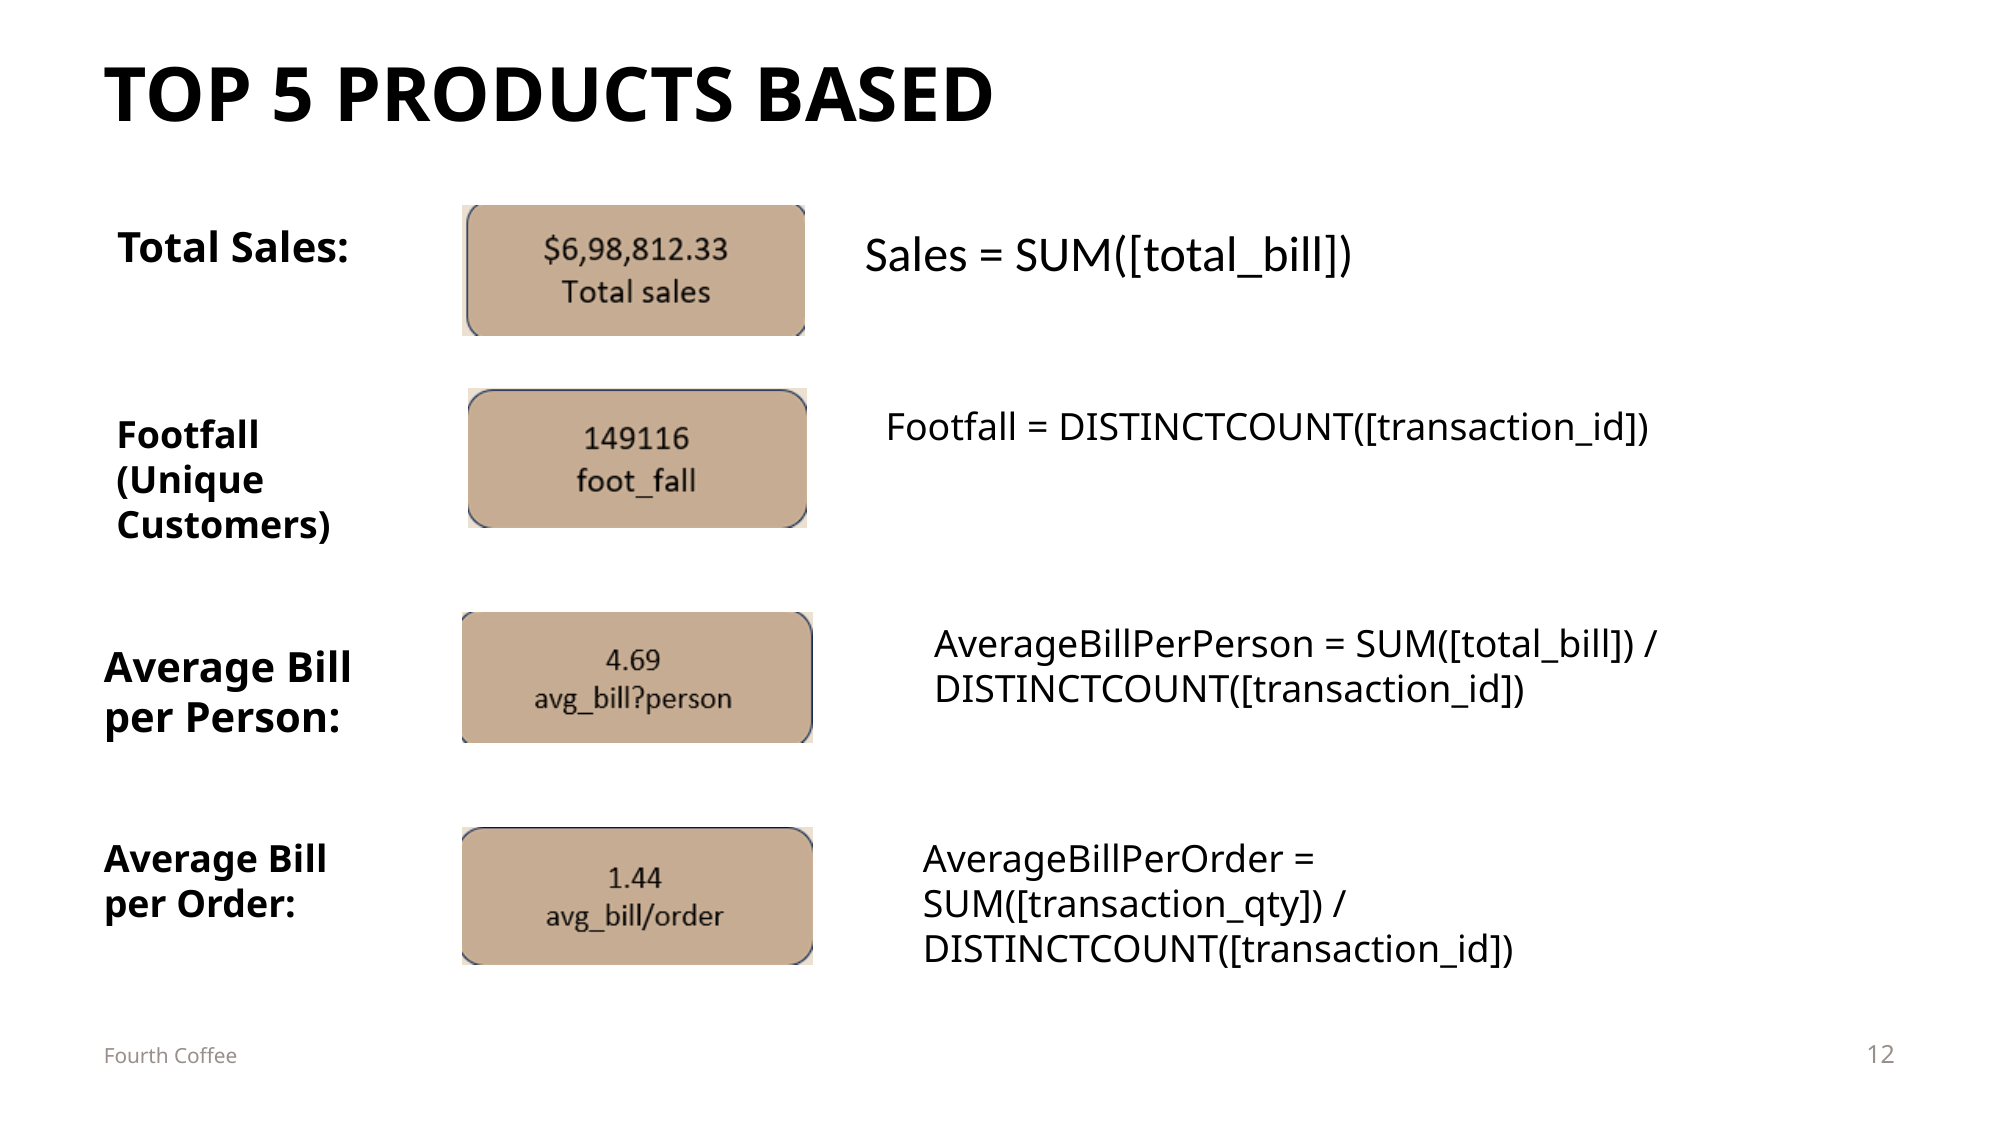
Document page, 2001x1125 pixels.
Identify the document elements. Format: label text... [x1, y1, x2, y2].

list Total Sales: [89, 205, 378, 311]
title Top 5 products based on sales [89, 38, 1566, 144]
footer Fourth Coffee [89, 1025, 764, 1086]
text_box Sales = SUM([total_bill]) [850, 214, 1946, 289]
text_box Average Bill per Order: [88, 827, 392, 933]
slide_number 12 [1459, 1025, 1910, 1086]
picture [462, 612, 813, 743]
picture [462, 827, 813, 965]
text_box Average Bill per Person: [89, 633, 423, 749]
text_box AverageBillPerPerson = SUM([total_bill]) / DISTINCTCOUNT([transaction_id]) [919, 612, 1796, 763]
text_box AverageBillPerOrder = SUM([transaction_qty]) / DISTINCTCOUNT([transaction_id]) [908, 827, 1704, 1023]
picture [468, 388, 807, 528]
text_box Footfall (Unique Customers) [101, 403, 423, 553]
picture [462, 205, 805, 336]
text_box Footfall = DISTINCTCOUNT([transaction_id]) [870, 395, 1867, 501]
